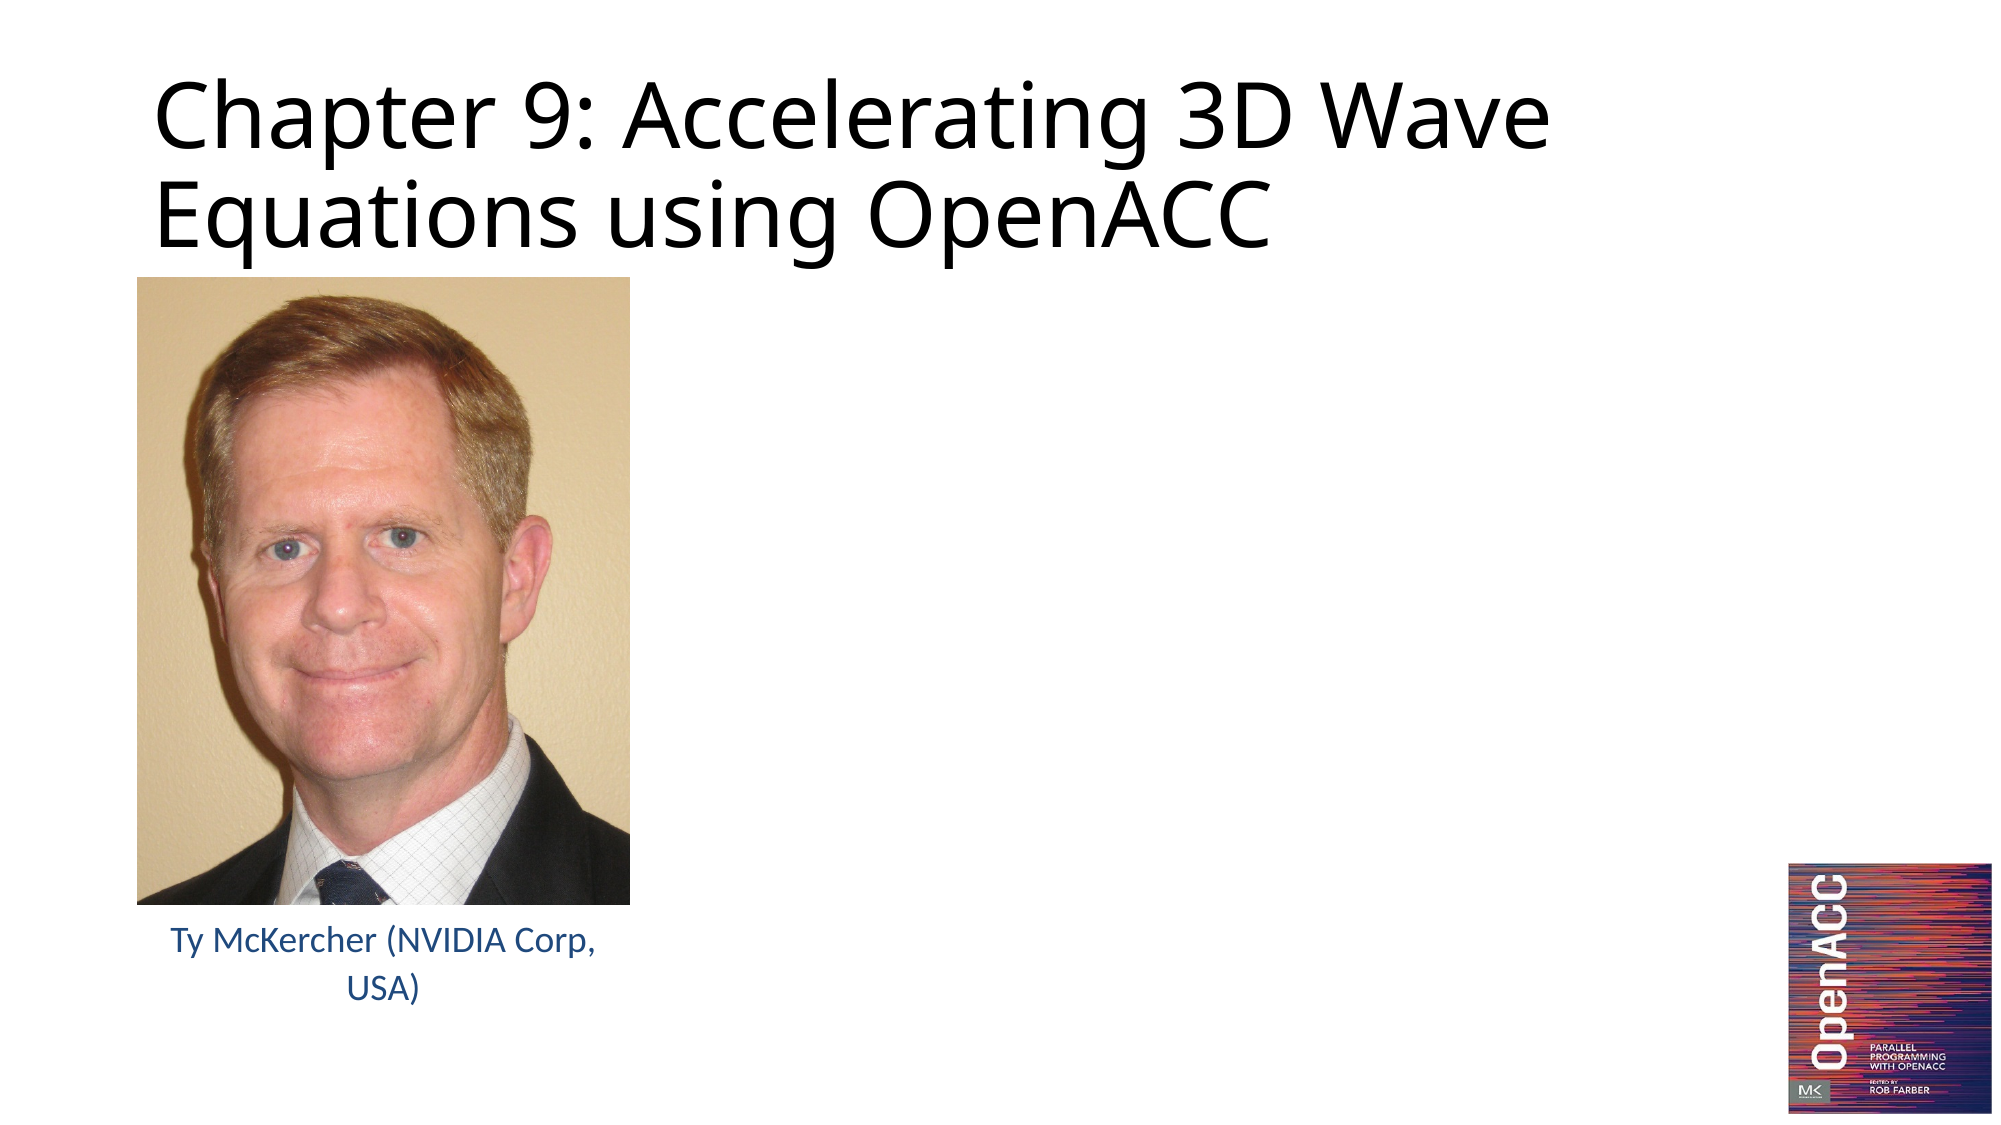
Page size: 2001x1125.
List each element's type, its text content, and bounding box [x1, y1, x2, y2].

picture [1788, 863, 1992, 1114]
title Chapter 9: Accelerating 3D Wave Equations using OpenACC [137, 59, 1863, 278]
picture [137, 277, 630, 905]
text_box Ty McKercher (NVIDIA Corp, USA) [137, 905, 630, 1016]
